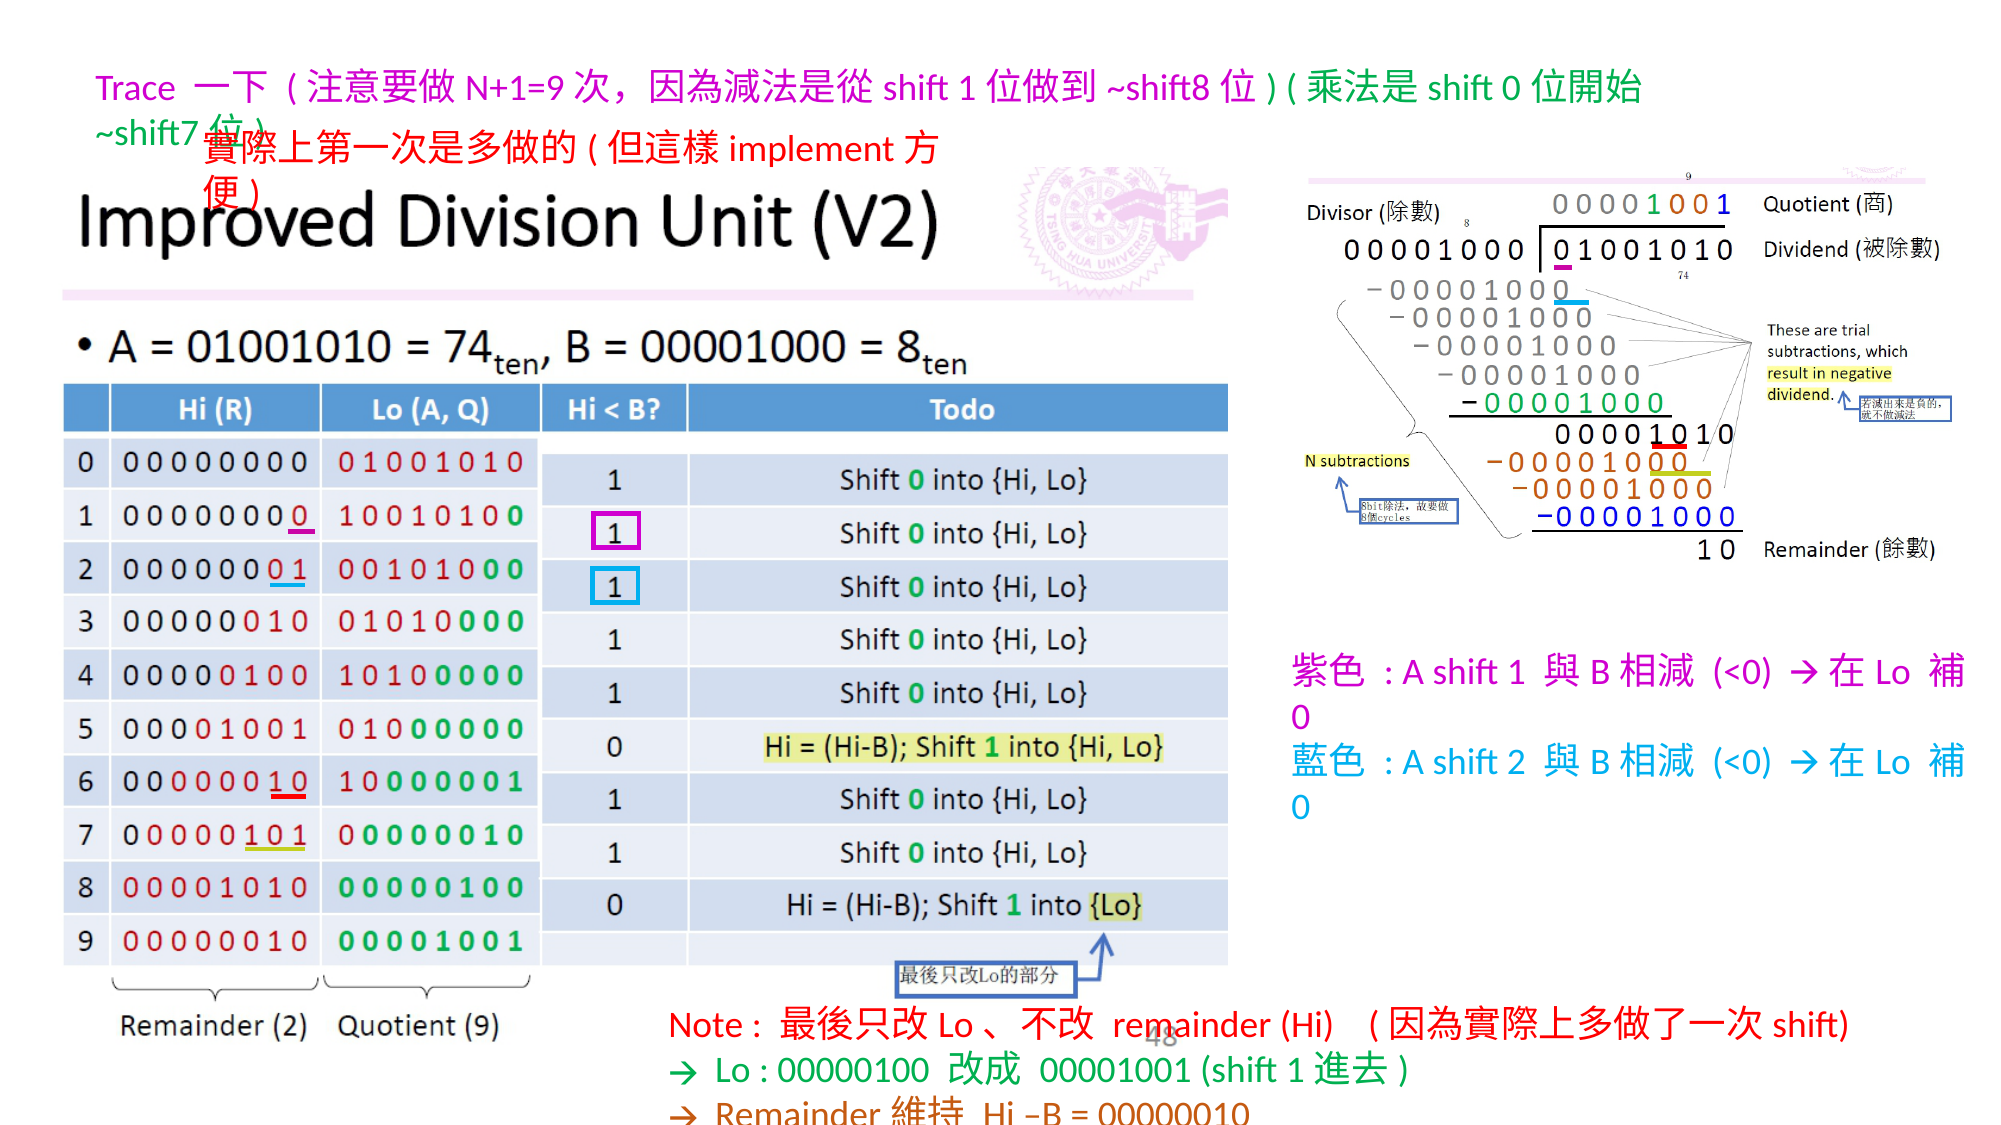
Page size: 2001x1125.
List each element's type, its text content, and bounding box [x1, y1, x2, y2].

text_box 實際上第一次是多做的(但這樣implement方便) [187, 116, 978, 166]
text_box Note : 最後只改Lo、不改 remainder (Hi) (因為實際上多做了一次shift) Lo : 00000100 改成 00001001 (shift 1進去) Remainder維持 Hi –B = 00000010 [653, 992, 1906, 1125]
picture [1276, 167, 1960, 572]
picture [40, 167, 1228, 1050]
text_box Trace 一下 (注意要做N+1=9次，因為減法是從shift 1位做到~shift8位) (乘法是shift 0位開始~shift7位) [80, 55, 1752, 161]
text_box 紫色 : A shift 1 與B相減 (<0) 🡪在Lo 補0 藍色 : A shift 2 與B相減 (<0) 🡪在Lo 補0 [1276, 639, 2000, 745]
